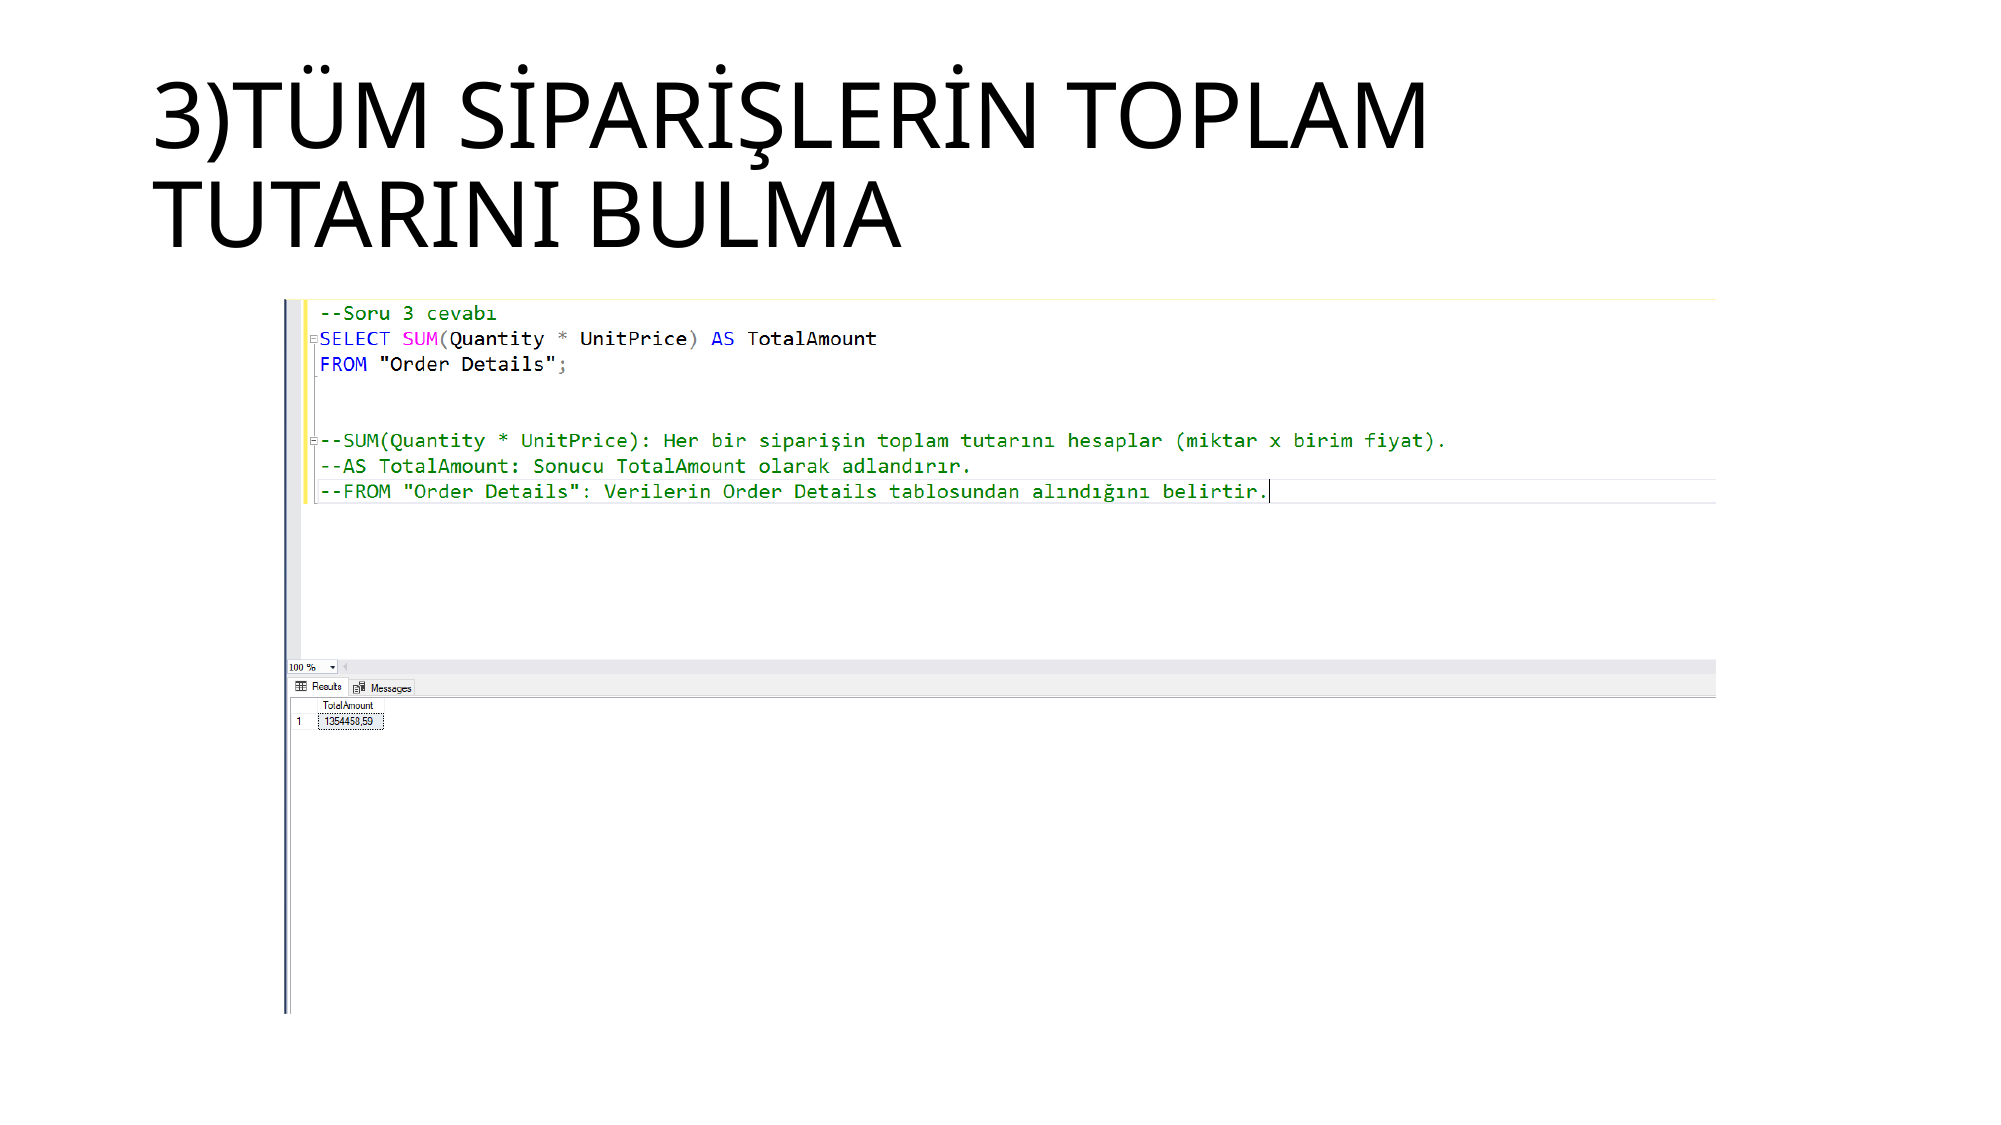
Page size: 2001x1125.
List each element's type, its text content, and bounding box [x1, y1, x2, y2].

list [284, 299, 1716, 1014]
title 3)TÜM SİPARİŞLERİN TOPLAM TUTARINI BULMA [137, 59, 1863, 278]
